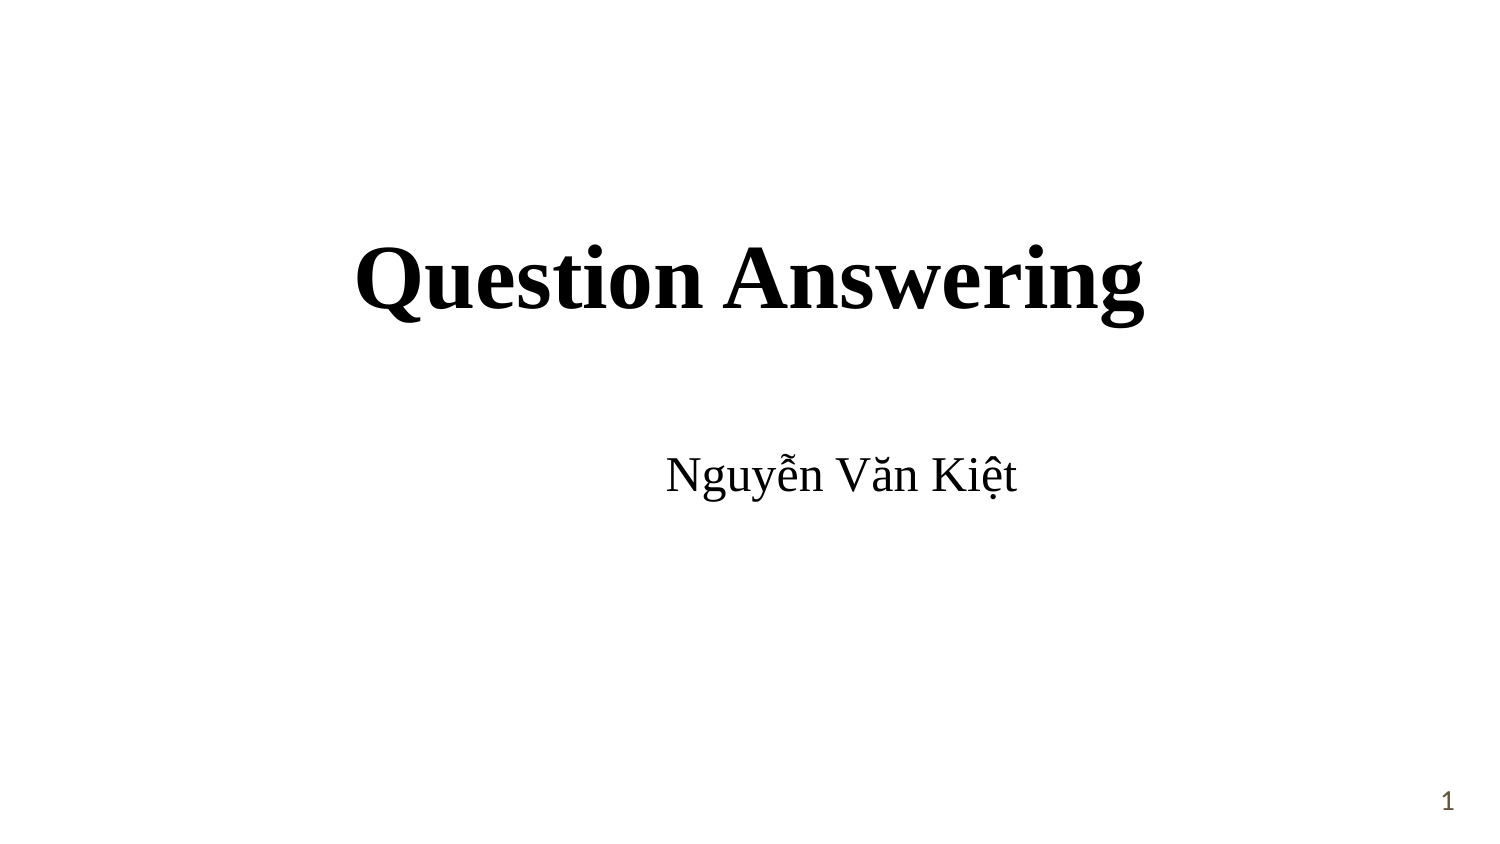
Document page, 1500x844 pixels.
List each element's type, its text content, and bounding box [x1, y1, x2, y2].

title Question Answering [125, 84, 1375, 335]
text_box Nguyễn Văn Kiệt [650, 433, 1425, 509]
slide_number 1 [1425, 767, 1488, 824]
